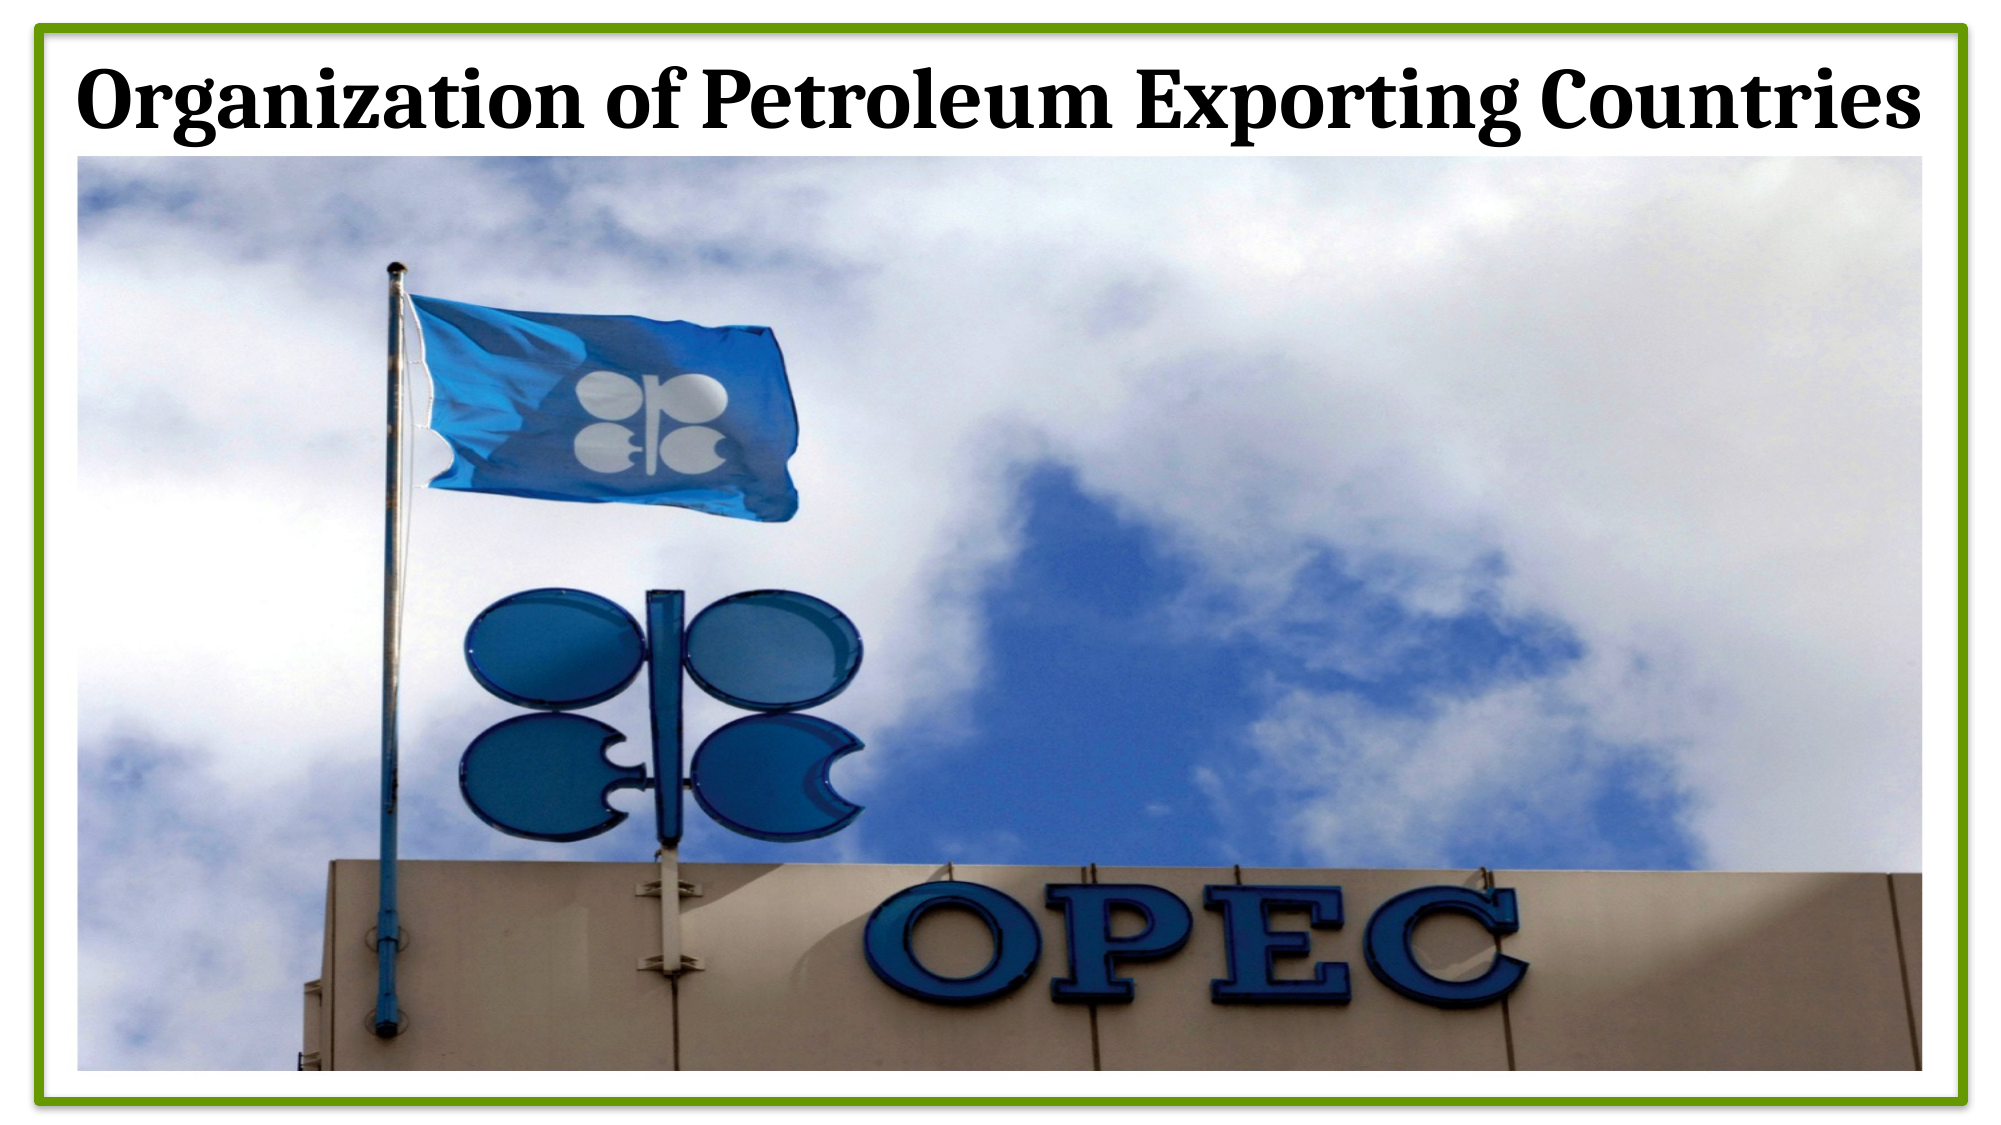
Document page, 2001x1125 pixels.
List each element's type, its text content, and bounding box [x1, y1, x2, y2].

text_box Organization of Petroleum Exporting Countries [17, 34, 1984, 152]
picture [66, 148, 1934, 1079]
